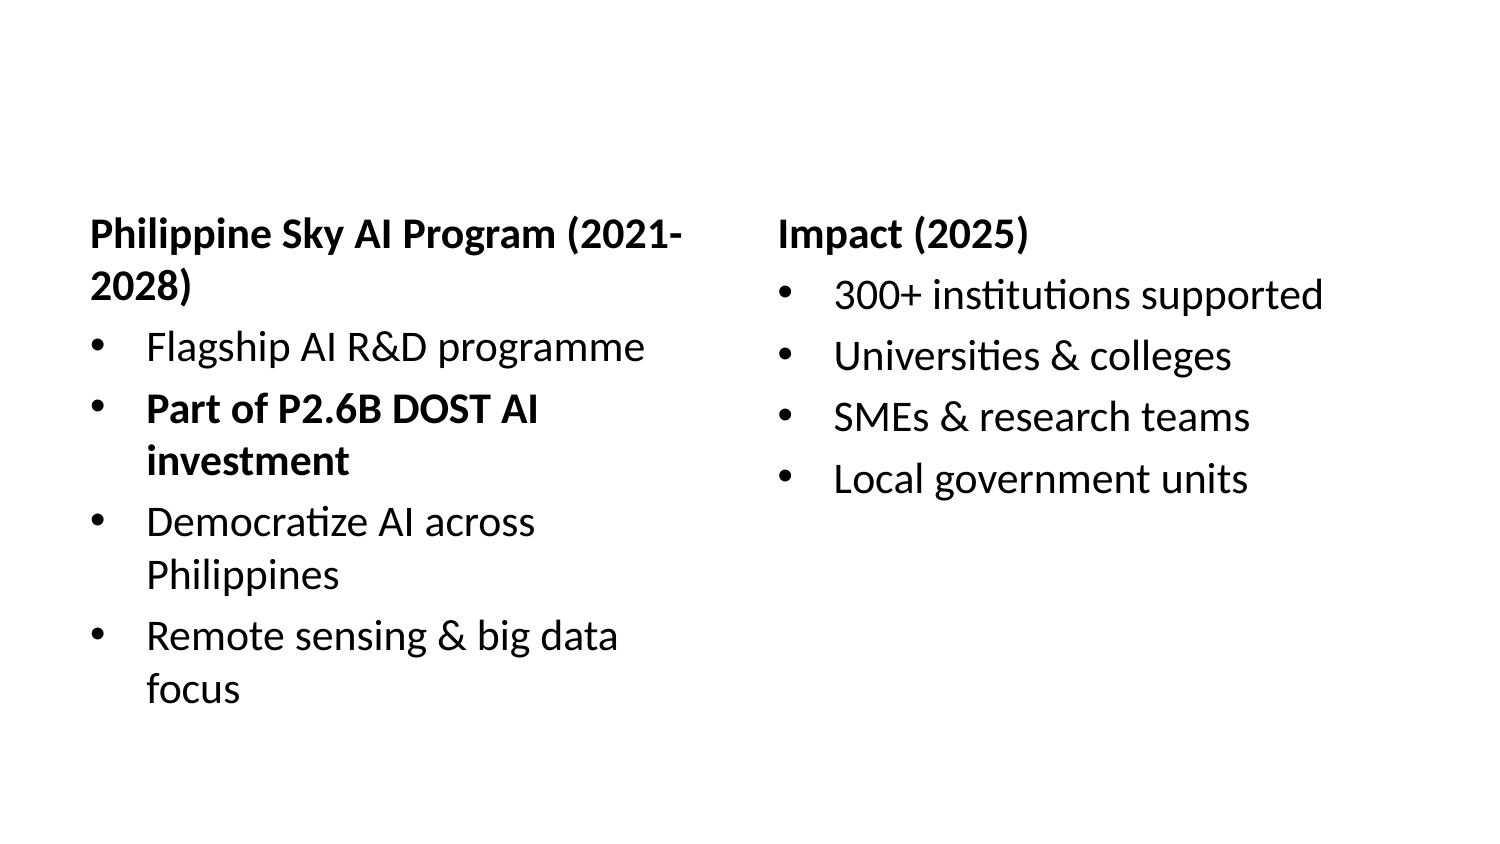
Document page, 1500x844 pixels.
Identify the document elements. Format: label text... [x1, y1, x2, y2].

list Impact (2025) 300+ institutions supported Universities & colleges SMEs & research teams Local government units [762, 196, 1425, 754]
list Philippine Sky AI Program (2021-2028) Flagship AI R&D programme Part of P2.6B DOST AI investment Democratize AI across Philippines Remote sensing & big data focus [75, 196, 738, 754]
